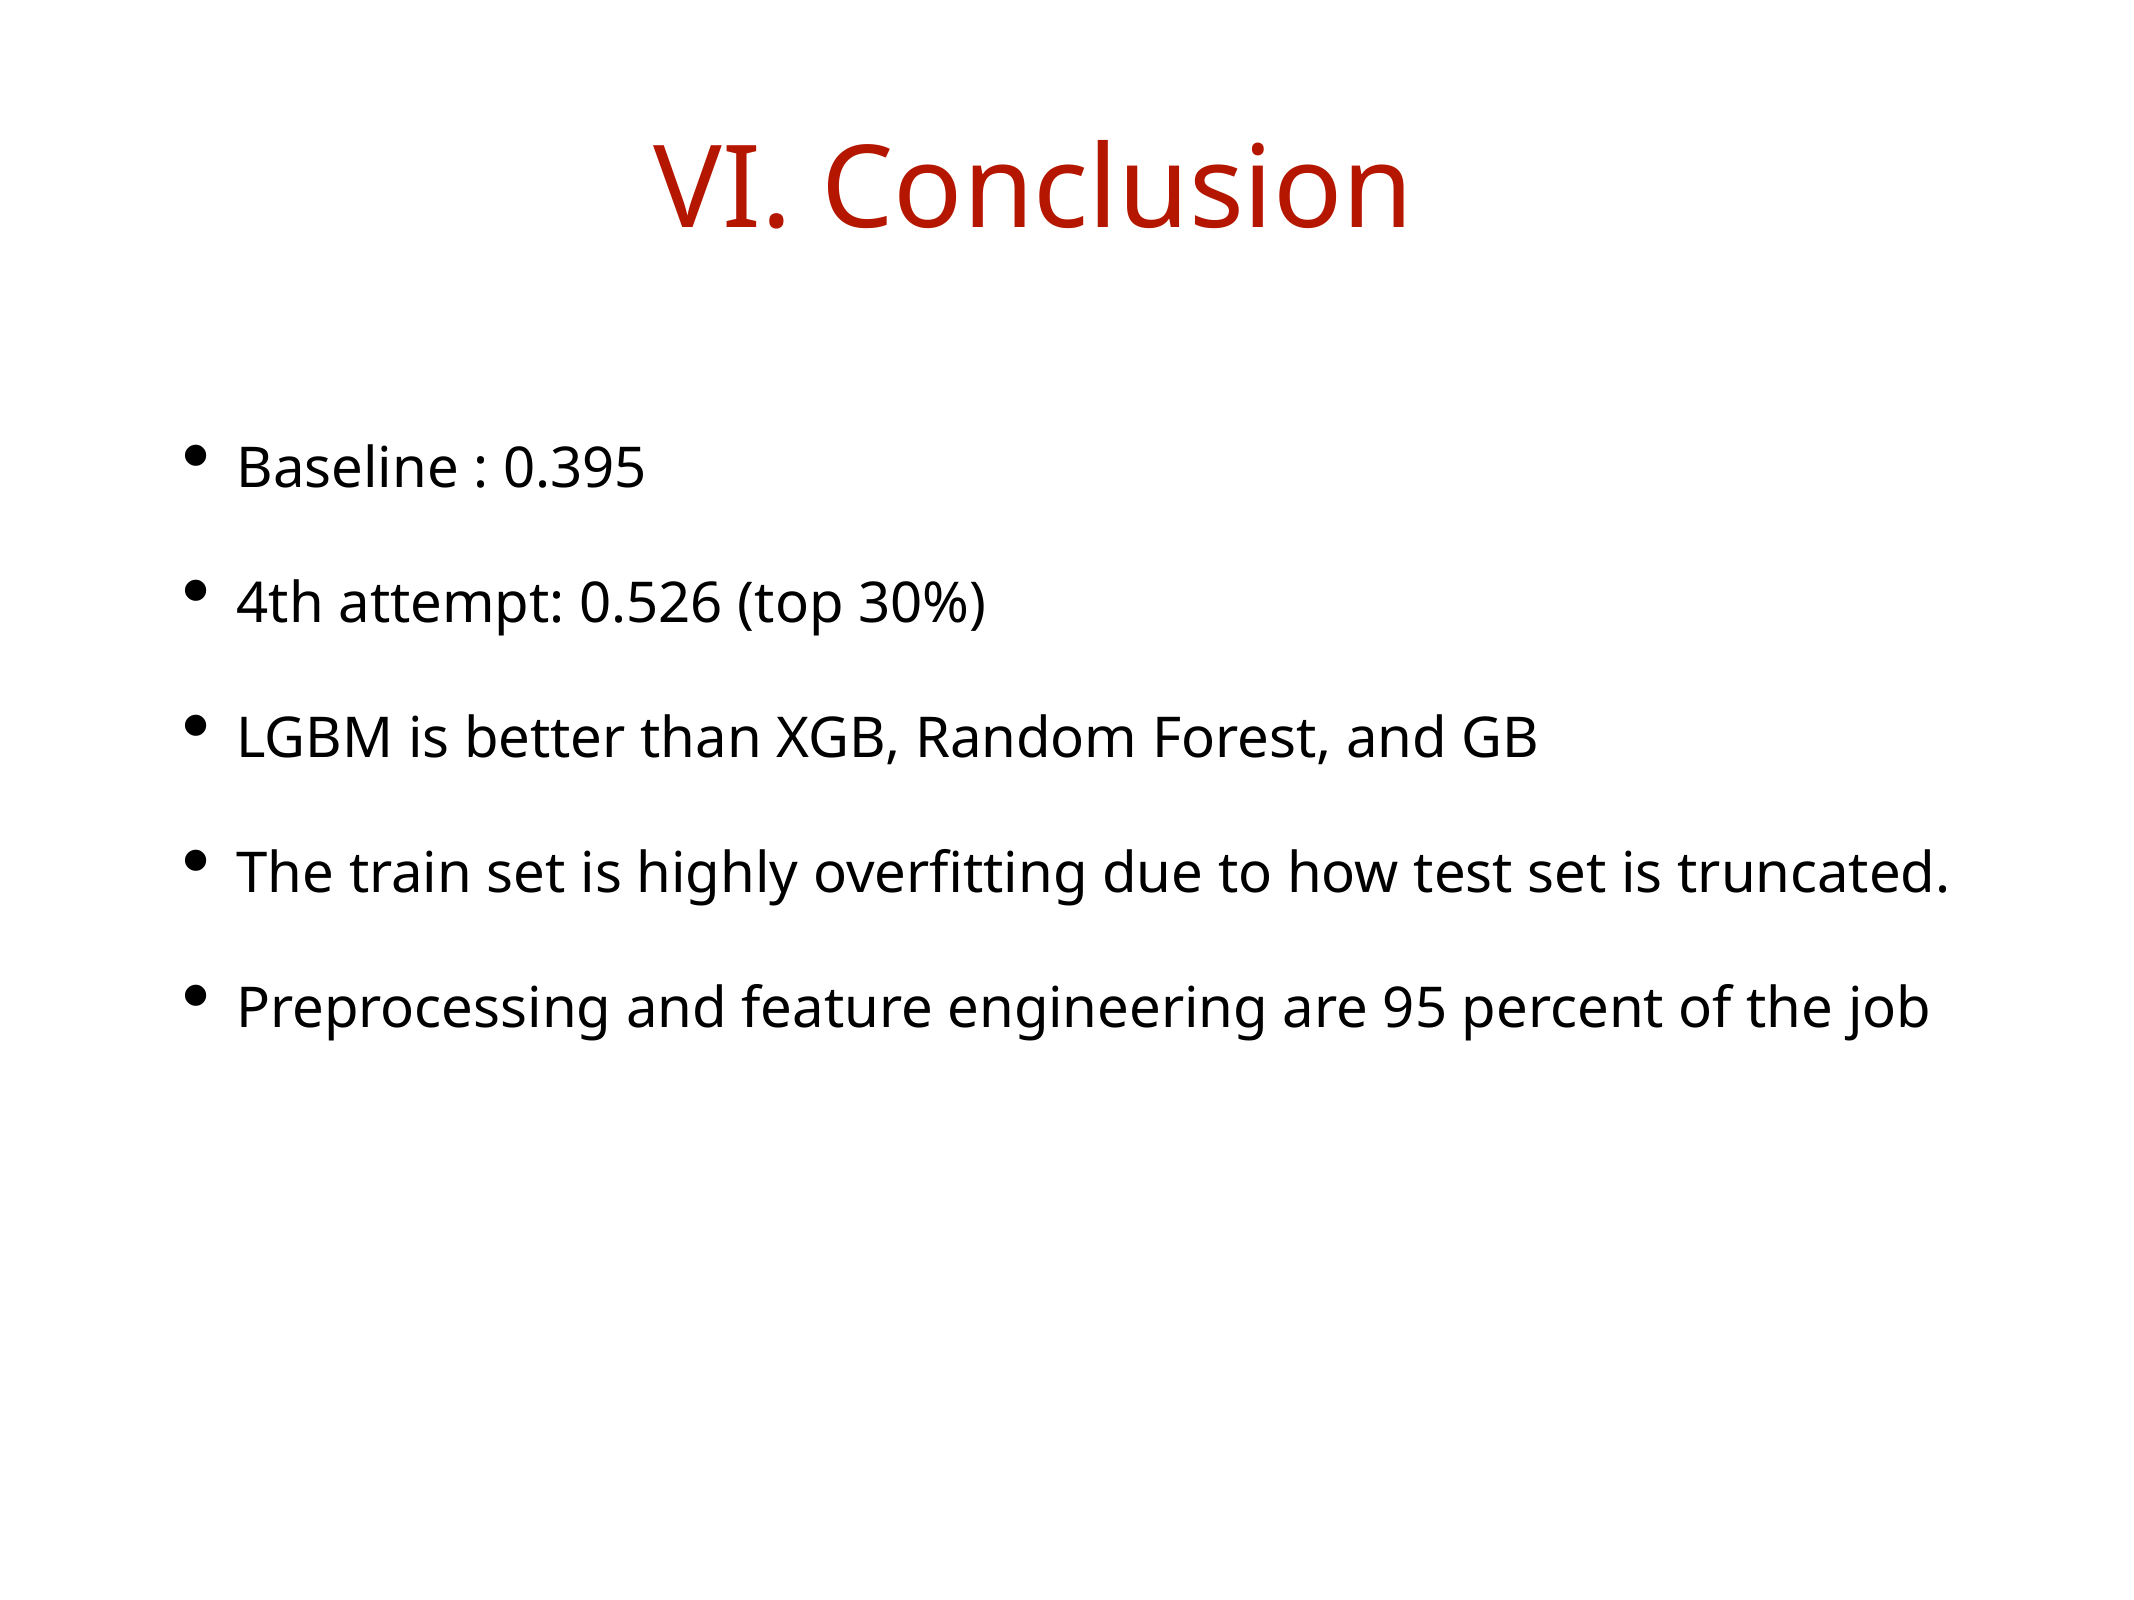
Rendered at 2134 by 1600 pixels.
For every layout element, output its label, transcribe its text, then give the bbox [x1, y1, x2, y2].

text_box Baseline : 0.395 4th attempt: 0.526 (top 30%) LGBM is better than XGB, Random Forest, and GB The train set is highly overfitting due to how test set is truncated. Preprocessing and feature engineering are 95 percent of the job [173, 422, 1960, 1047]
text_box [346, 99, 1740, 292]
text_box VI. Conclusion [346, 99, 1721, 265]
